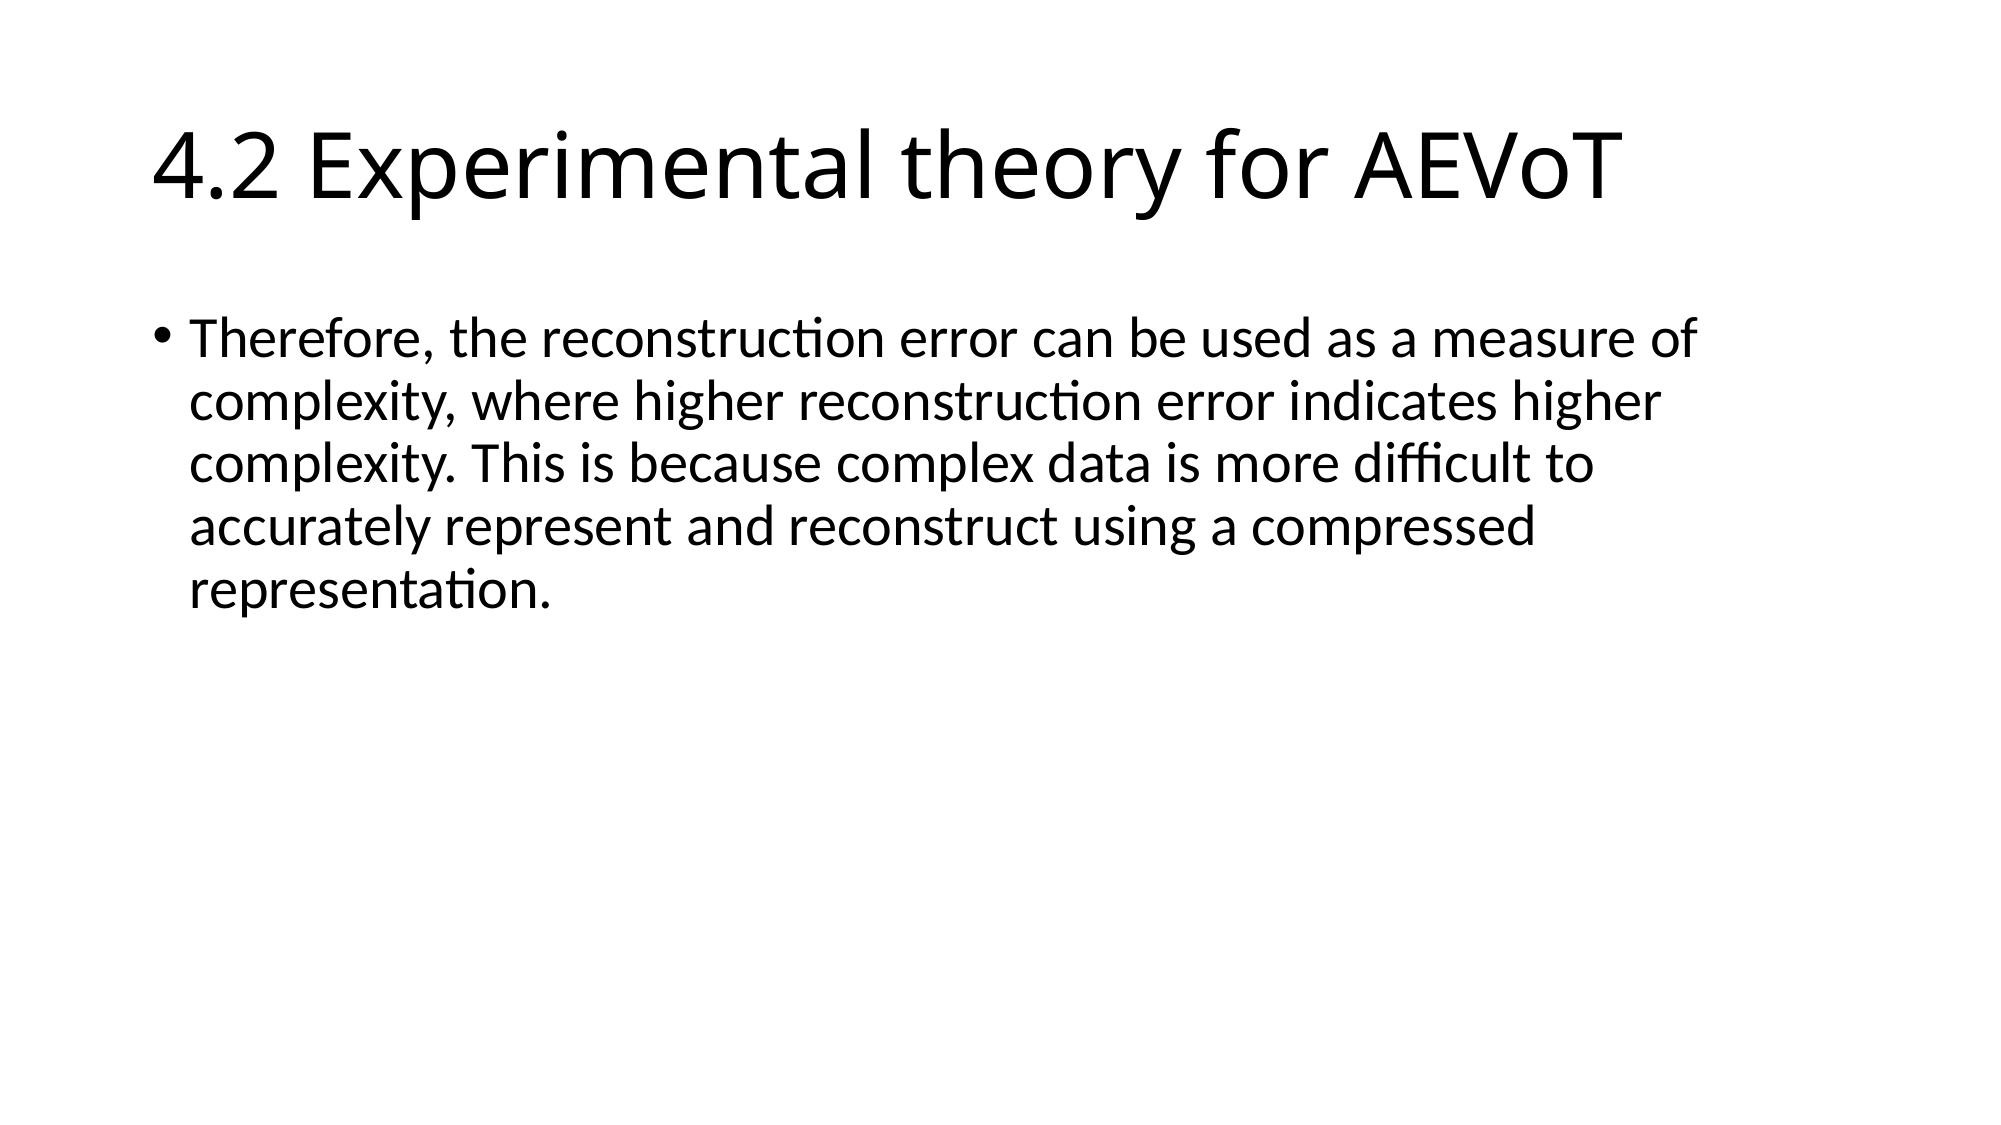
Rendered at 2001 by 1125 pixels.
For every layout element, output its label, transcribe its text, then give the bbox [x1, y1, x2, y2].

title 4.2 Experimental theory for AEVoT [137, 59, 1863, 278]
list Therefore, the reconstruction error can be used as a measure of complexity, where higher reconstruction error indicates higher complexity. This is because complex data is more difficult to accurately represent and reconstruct using a compressed representation. [137, 299, 1863, 1014]
